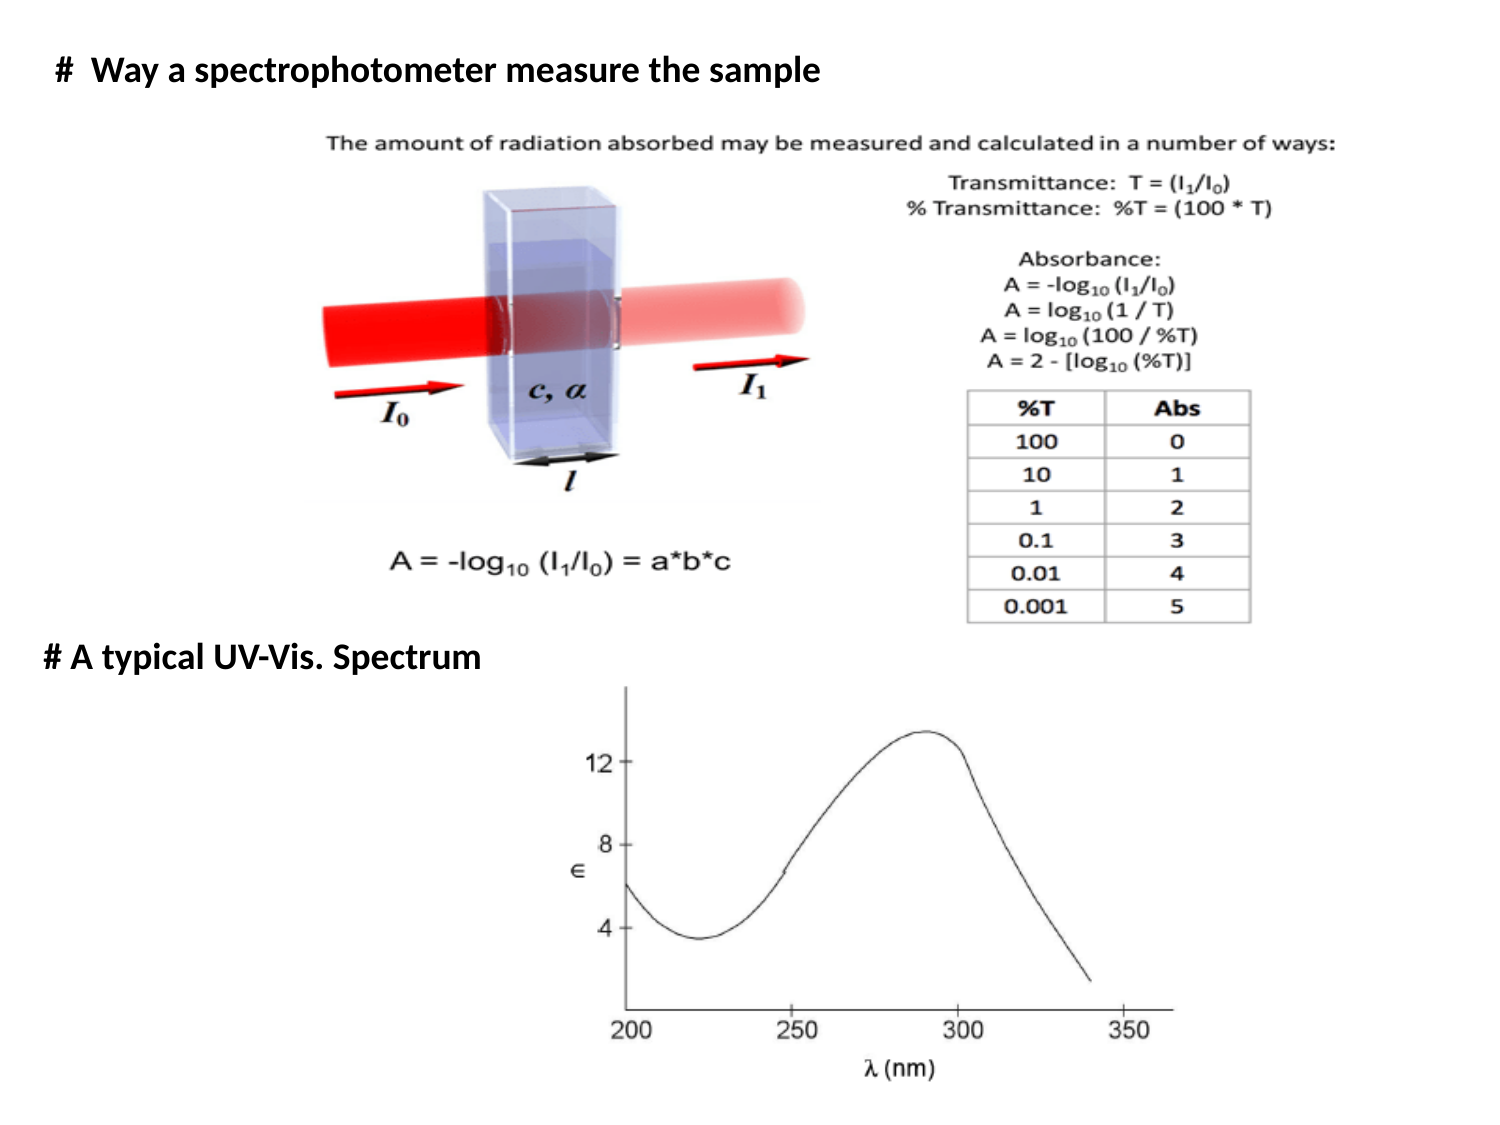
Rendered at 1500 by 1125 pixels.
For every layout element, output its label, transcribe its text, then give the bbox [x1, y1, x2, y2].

picture [507, 674, 1301, 1091]
text_box # Way a spectrophotometer measure the sample [40, 37, 838, 98]
text_box # A typical UV-Vis. Spectrum [28, 624, 498, 685]
picture [199, 112, 1401, 638]
